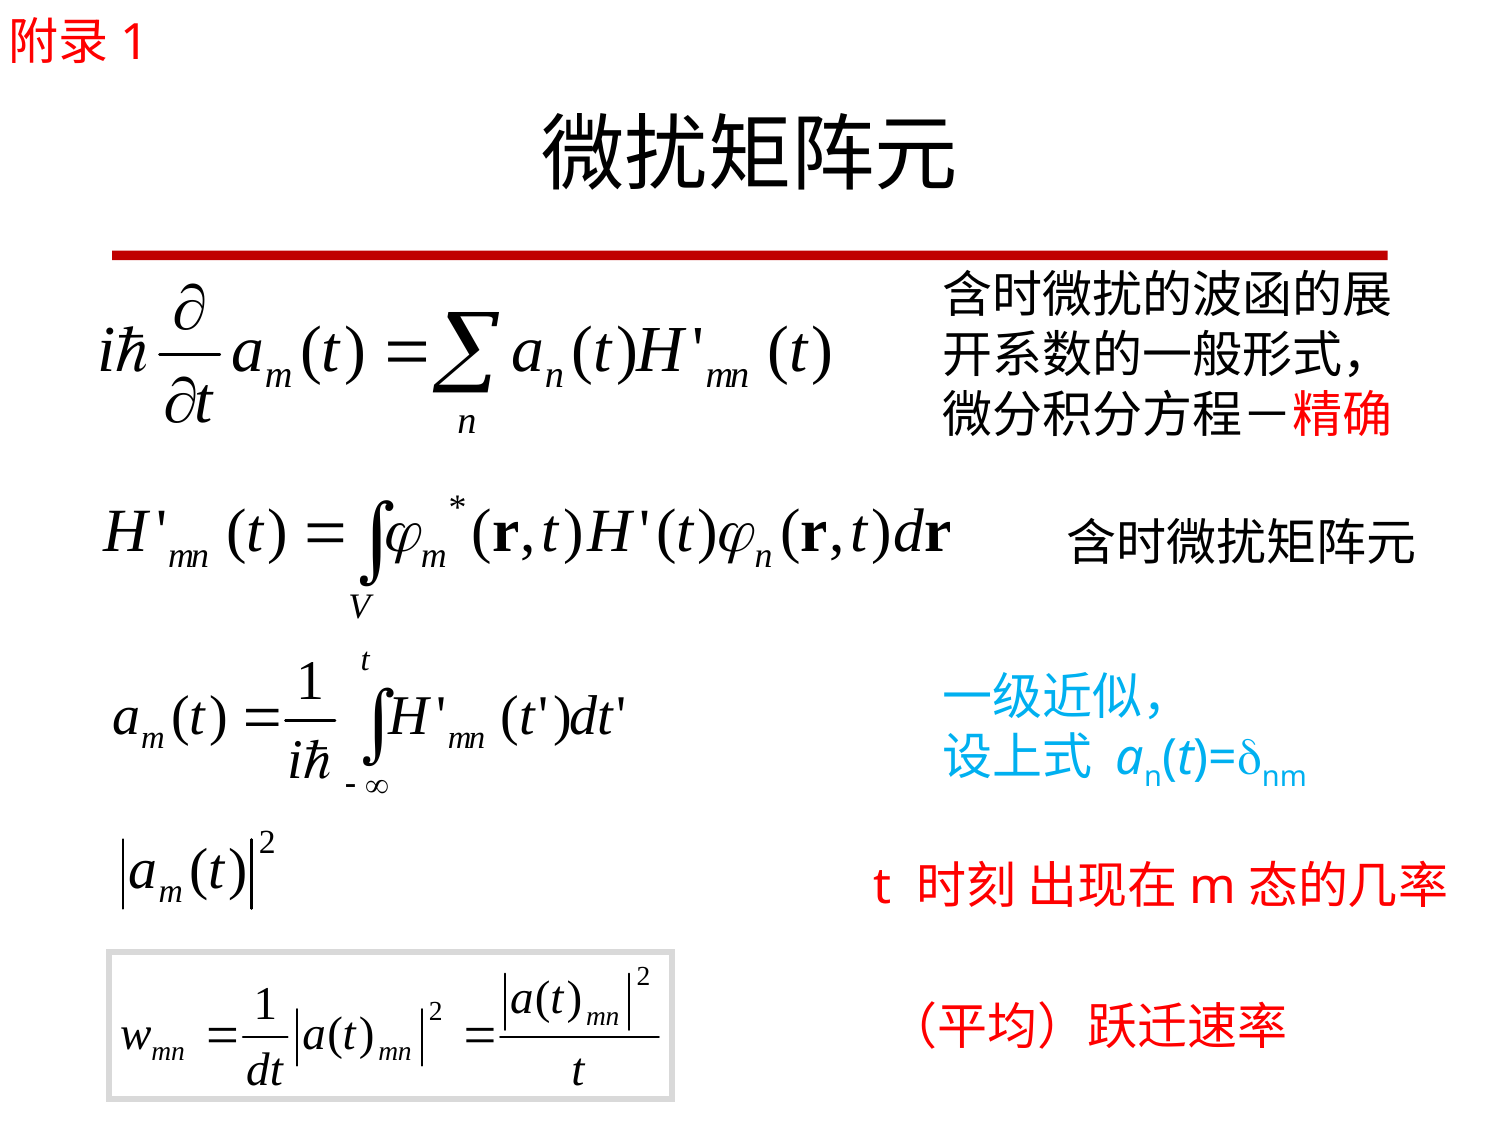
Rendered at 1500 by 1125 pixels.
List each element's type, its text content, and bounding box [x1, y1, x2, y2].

text_box （平均）跃迁速率 [872, 987, 1435, 1063]
text_box 附录1 [0, 2, 164, 77]
text_box 含时微扰矩阵元 [1051, 503, 1435, 579]
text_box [103, 643, 633, 805]
text_box [53, 0, 1403, 86]
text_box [111, 954, 670, 1097]
text_box t 时刻 出现在m态的几率 [858, 845, 1463, 922]
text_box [111, 815, 286, 923]
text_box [88, 266, 845, 448]
title 微扰矩阵元 [112, 86, 1388, 244]
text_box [91, 479, 963, 634]
text_box 一级近似， 设上式 an(t)=nm [927, 656, 1388, 800]
text_box 含时微扰的波函的展开系数的一般形式，微分积分方程－精确 [927, 255, 1427, 451]
